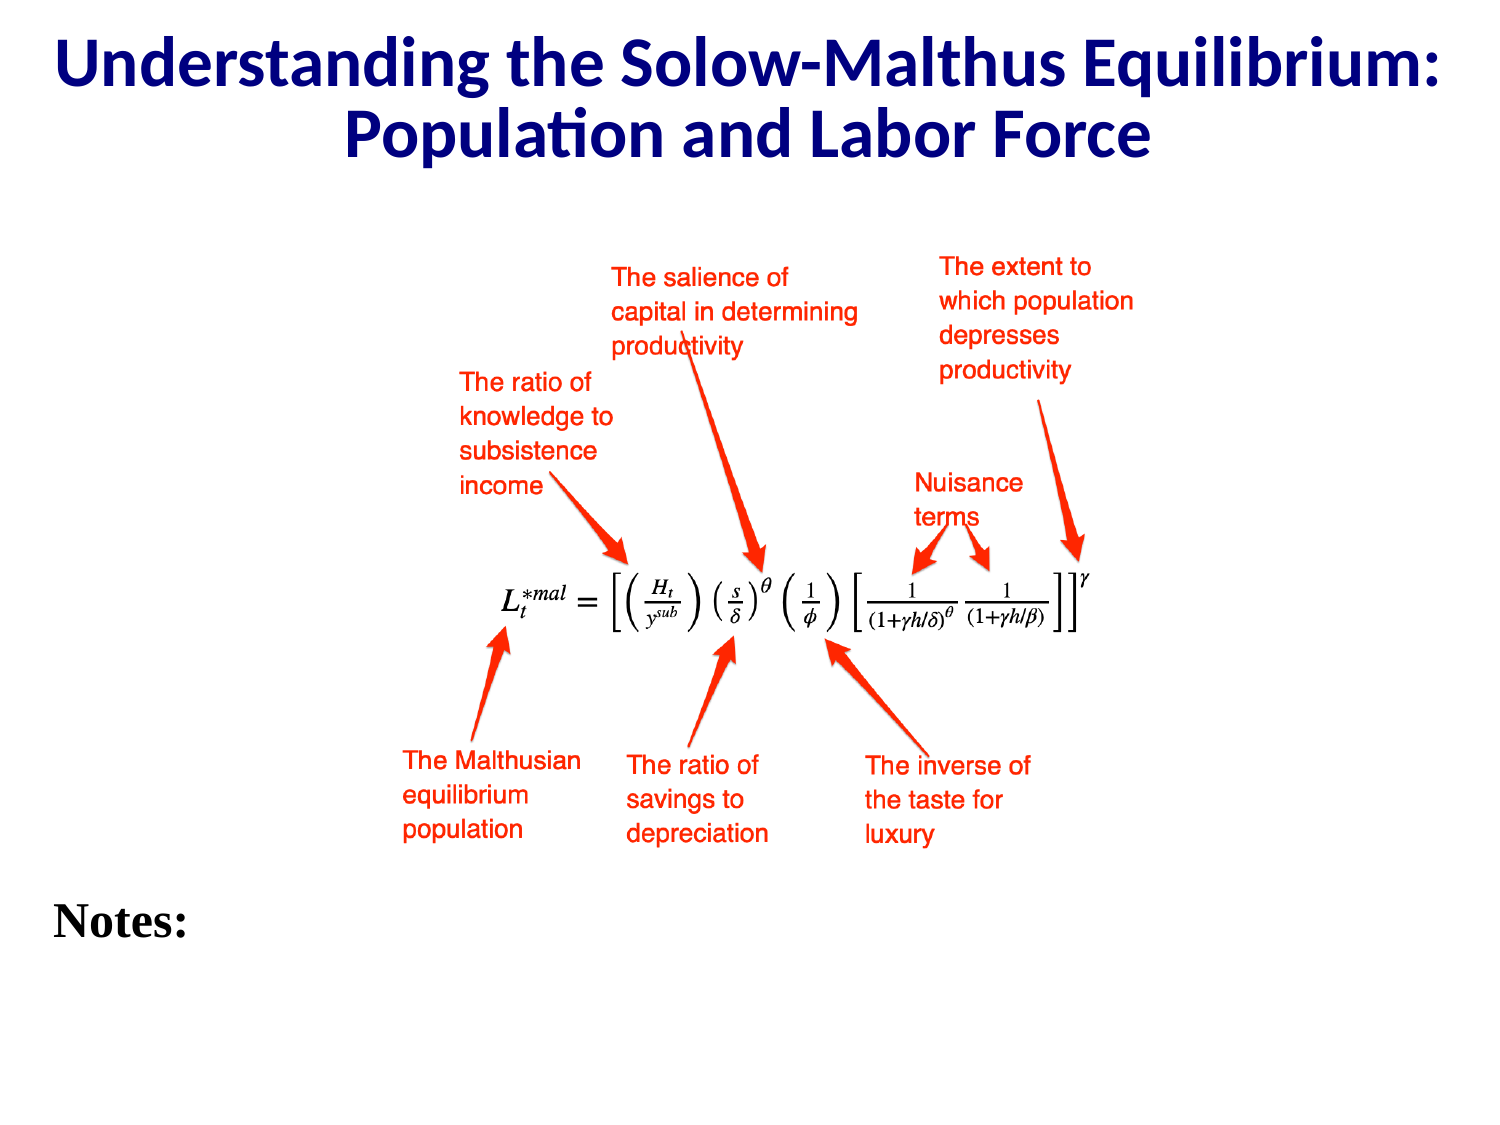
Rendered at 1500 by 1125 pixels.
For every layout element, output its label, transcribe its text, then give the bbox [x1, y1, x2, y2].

title Understanding the Solow-Malthus Equilibrium: Population and Labor Force [44, 0, 1453, 209]
picture [368, 208, 1176, 857]
list Notes: [44, 884, 1453, 1095]
